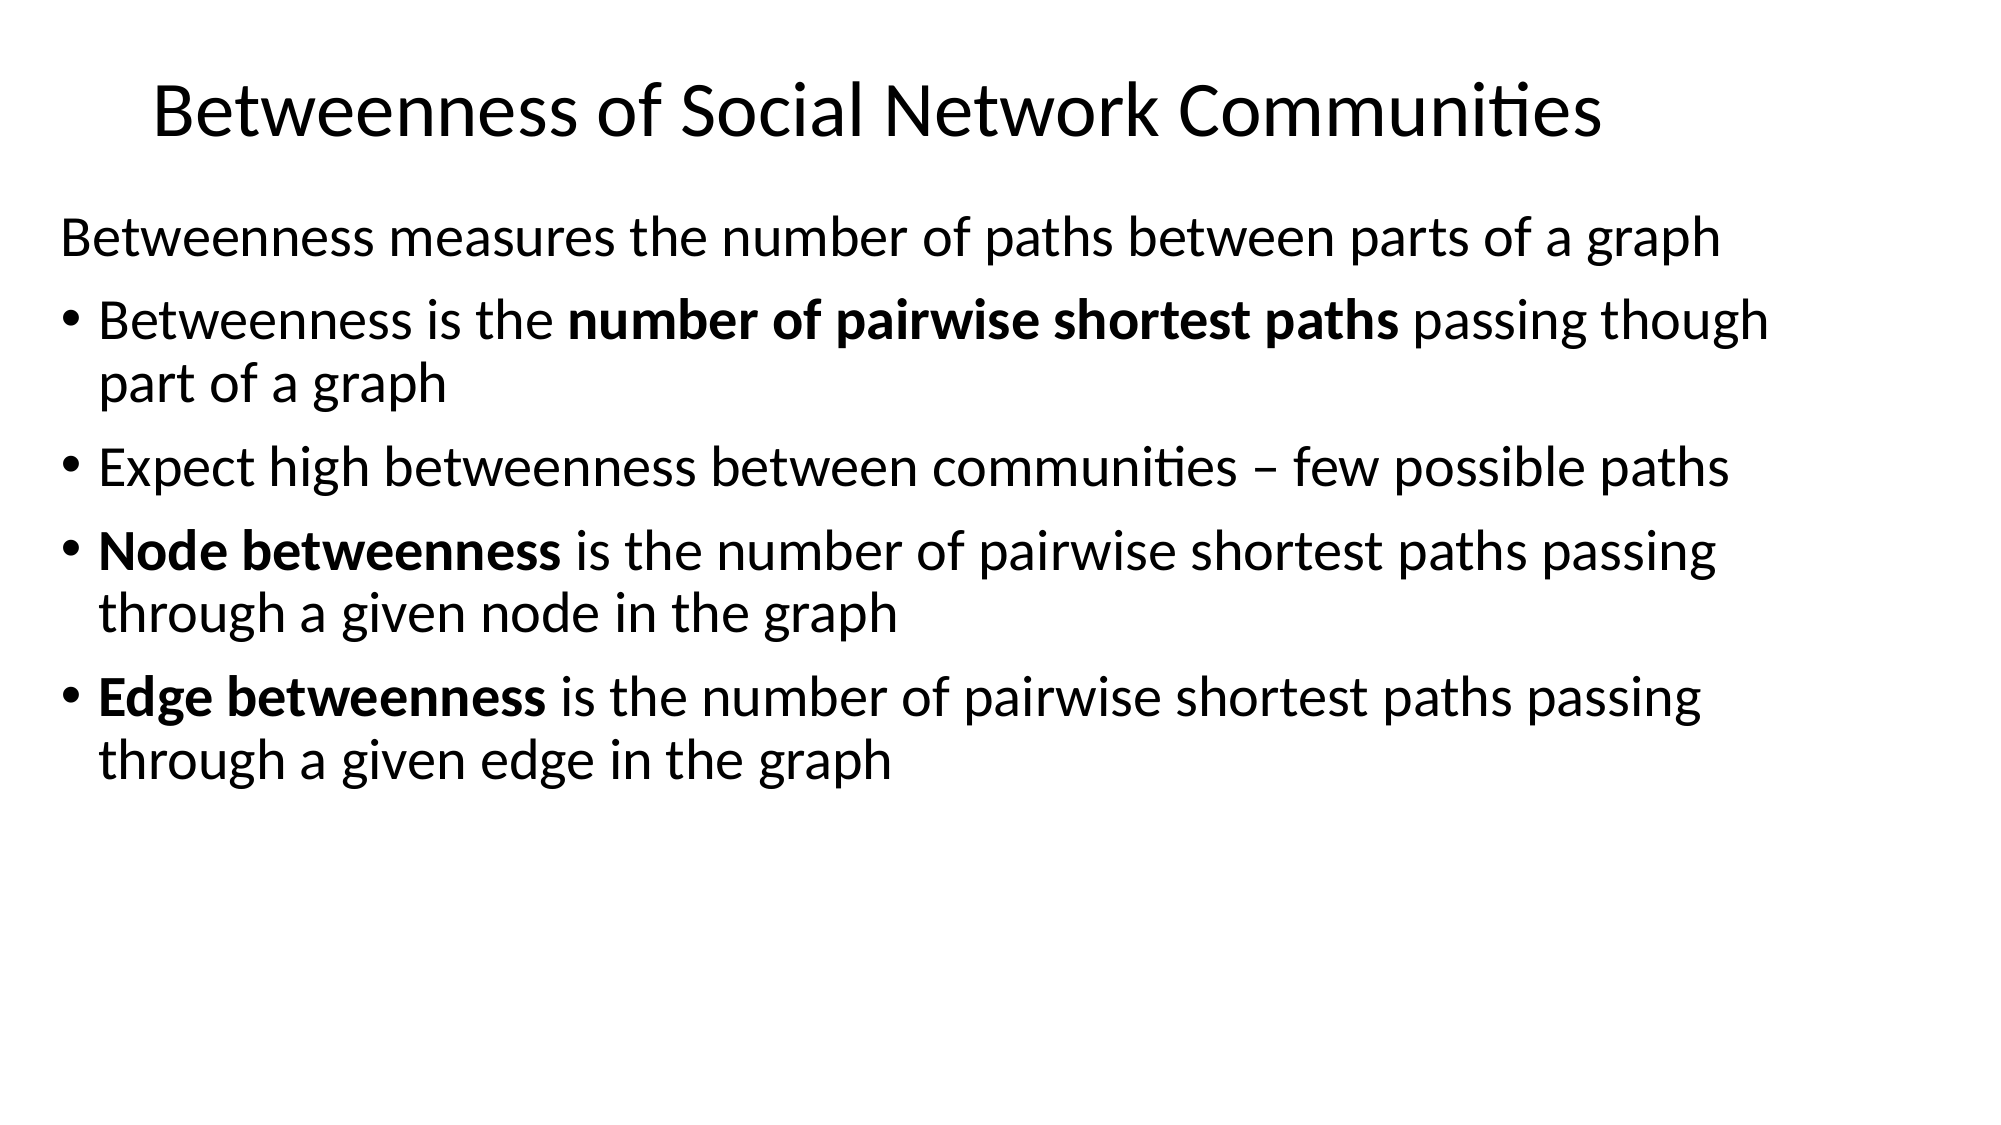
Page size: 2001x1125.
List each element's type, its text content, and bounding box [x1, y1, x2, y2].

list Betweenness measures the number of paths between parts of a graph Betweenness is the number of pairwise shortest paths passing though part of a graph Expect high betweenness between communities – few possible paths Node betweenness is the number of pairwise shortest paths passing through a given node in the graph Edge betweenness is the number of pairwise shortest paths passing through a given edge in the graph [45, 198, 1844, 1092]
title Betweenness of Social Network Communities [137, 59, 1863, 162]
